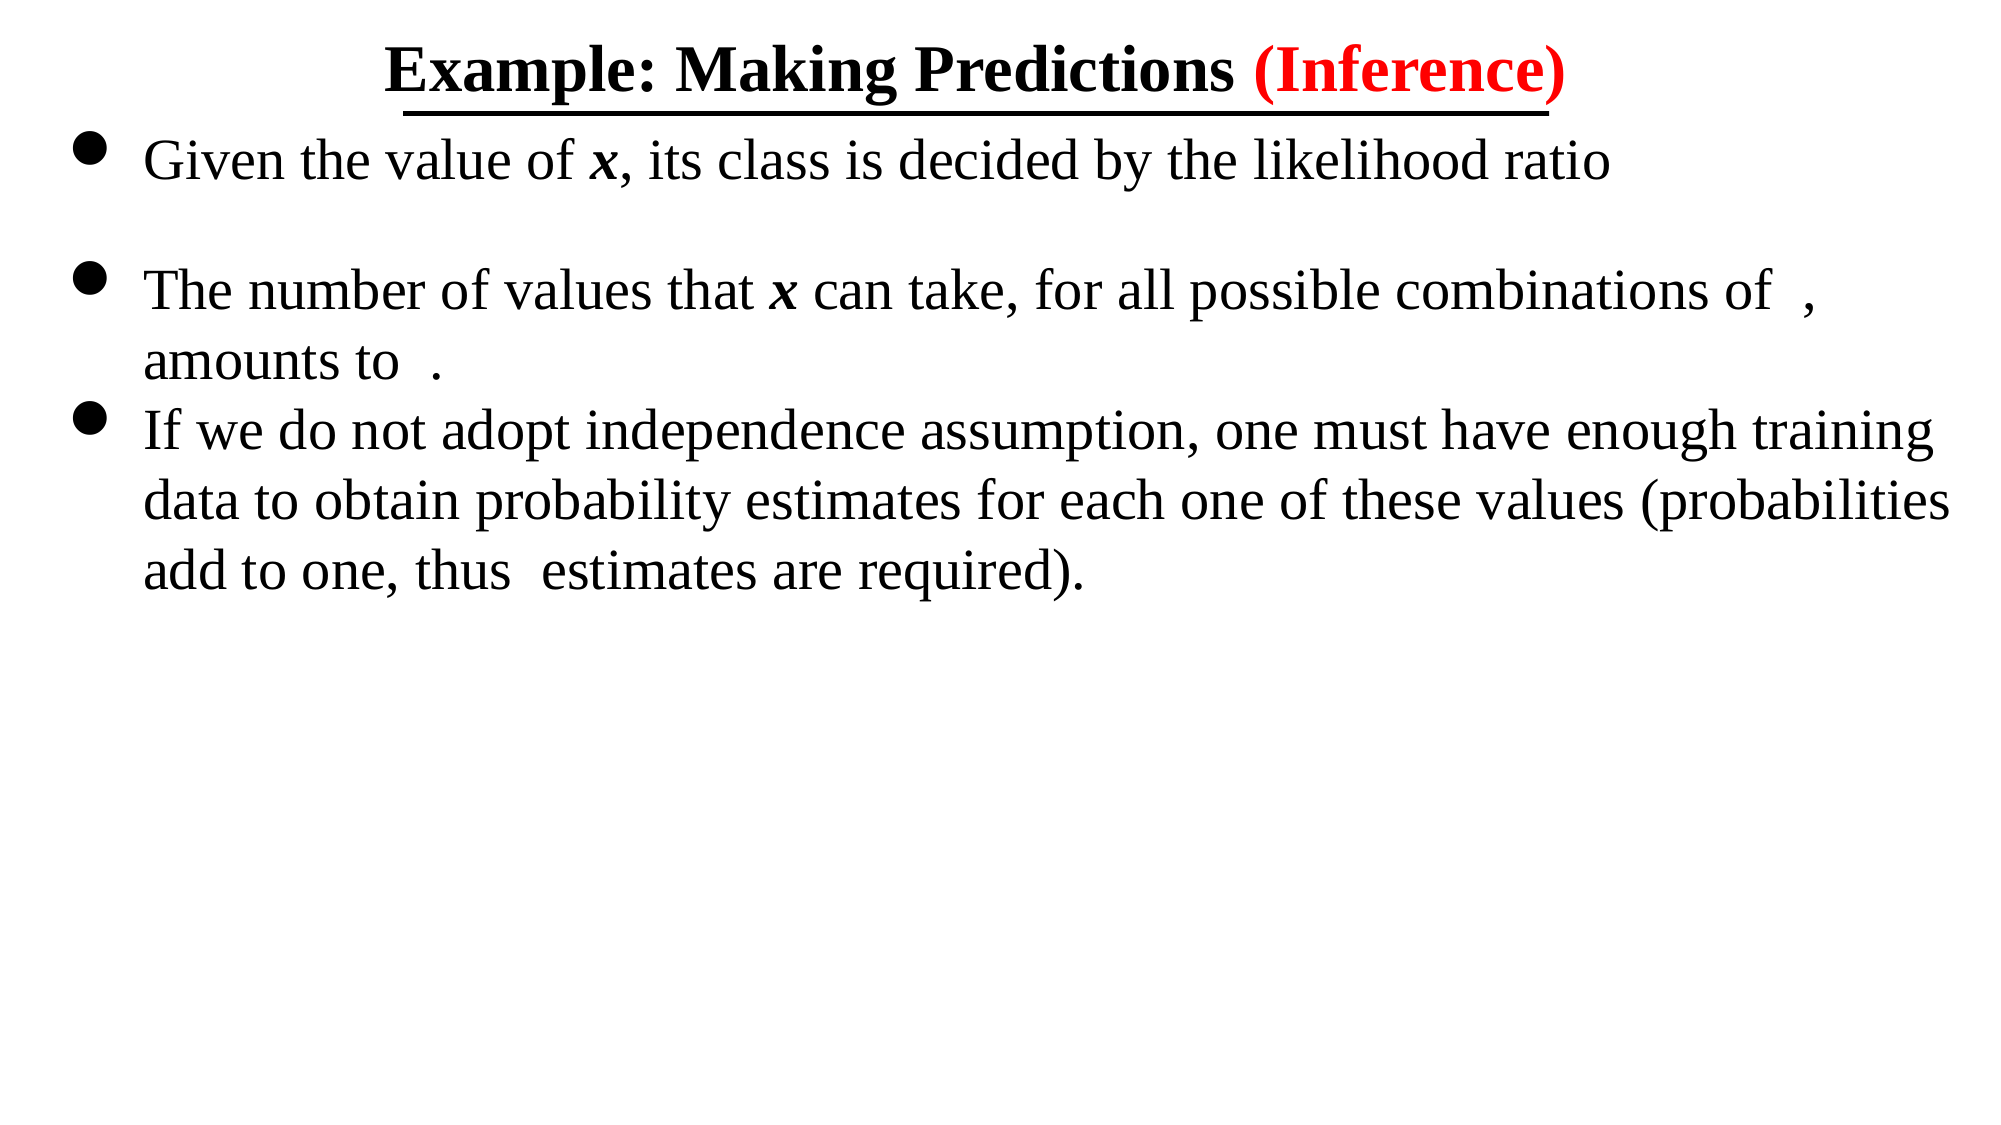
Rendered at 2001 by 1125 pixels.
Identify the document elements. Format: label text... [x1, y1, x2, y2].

text_box Example: Making Predictions (Inference) [369, 17, 1583, 113]
